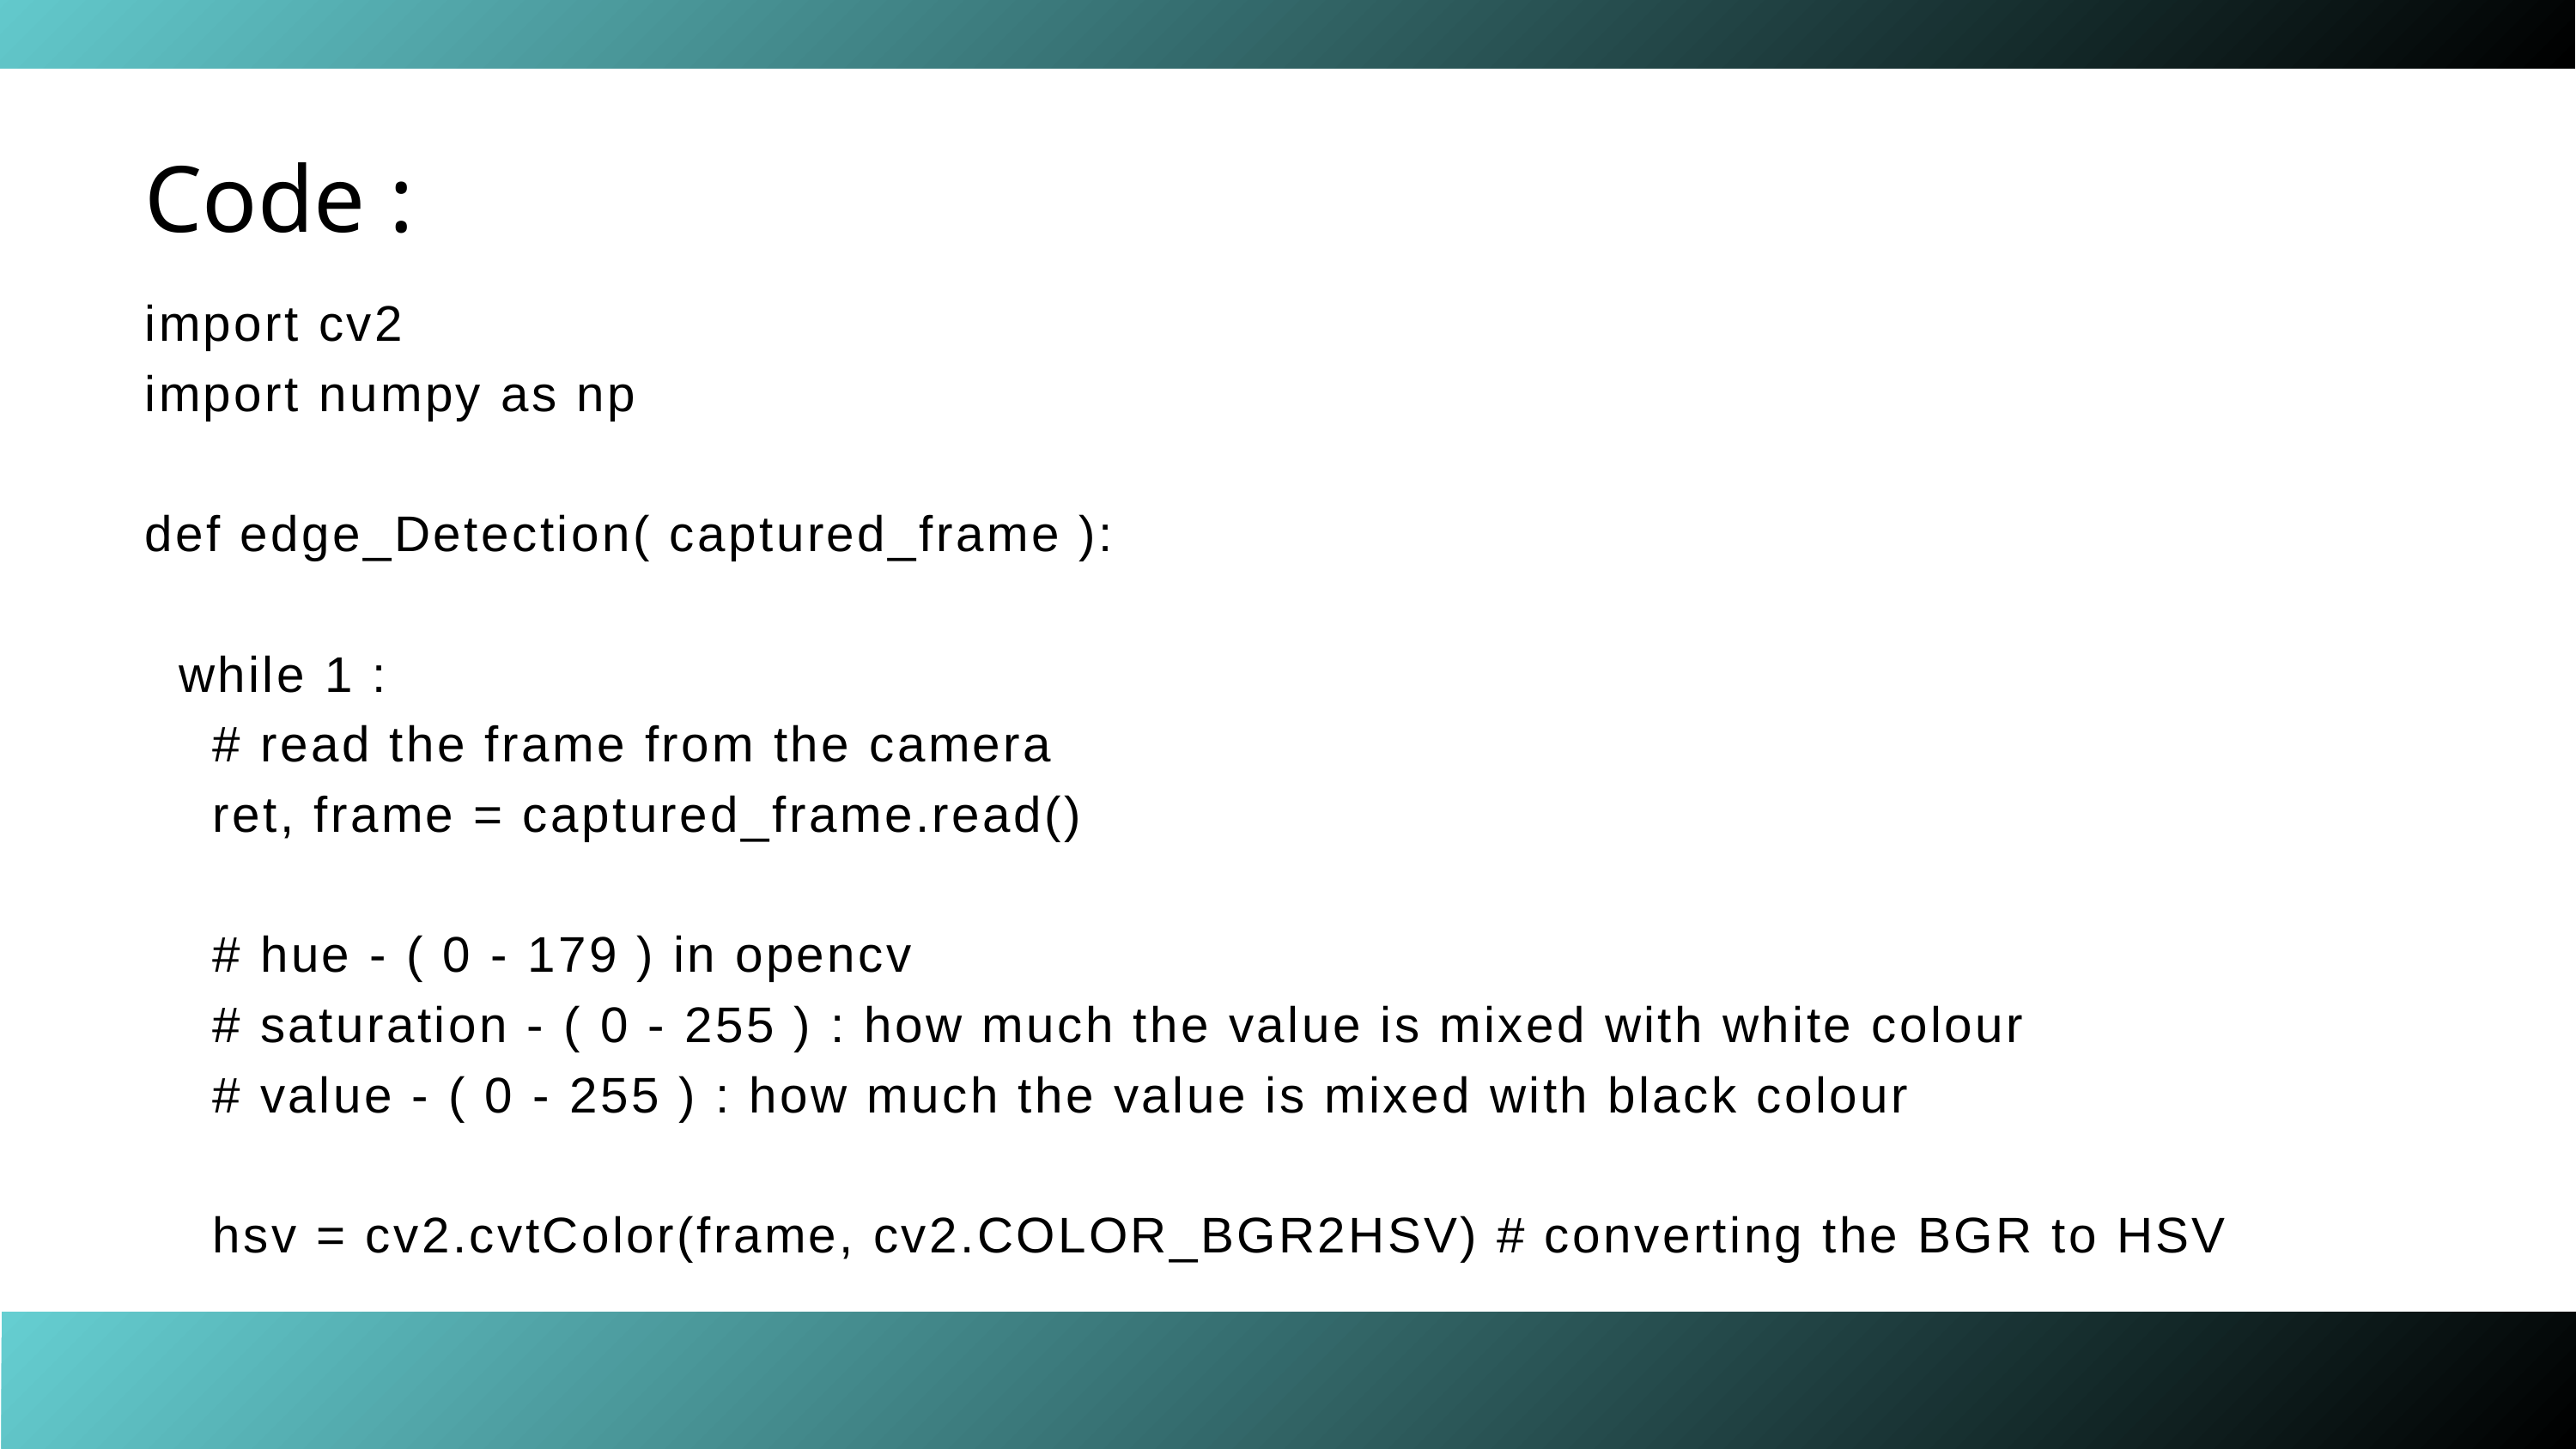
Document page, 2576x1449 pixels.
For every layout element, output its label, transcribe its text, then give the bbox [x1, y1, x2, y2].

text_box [0, 0, 2575, 69]
text_box Code : [144, 147, 1645, 252]
text_box import cv2 import numpy as np def edge_Detection( captured_frame ): while 1 : # read the frame from the camera ret, frame = captured_frame.read() # hue - ( 0 - 179 ) in opencv # saturation - ( 0 - 255 ) : how much the value is mixed with white colour # value - ( 0 - 255 ) : how much the value is mixed with black colour hsv = cv2.cvtColor(frame, cv2.COLOR_BGR2HSV) # converting the BGR to HSV [144, 281, 2539, 1311]
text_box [1, 1311, 2576, 1449]
